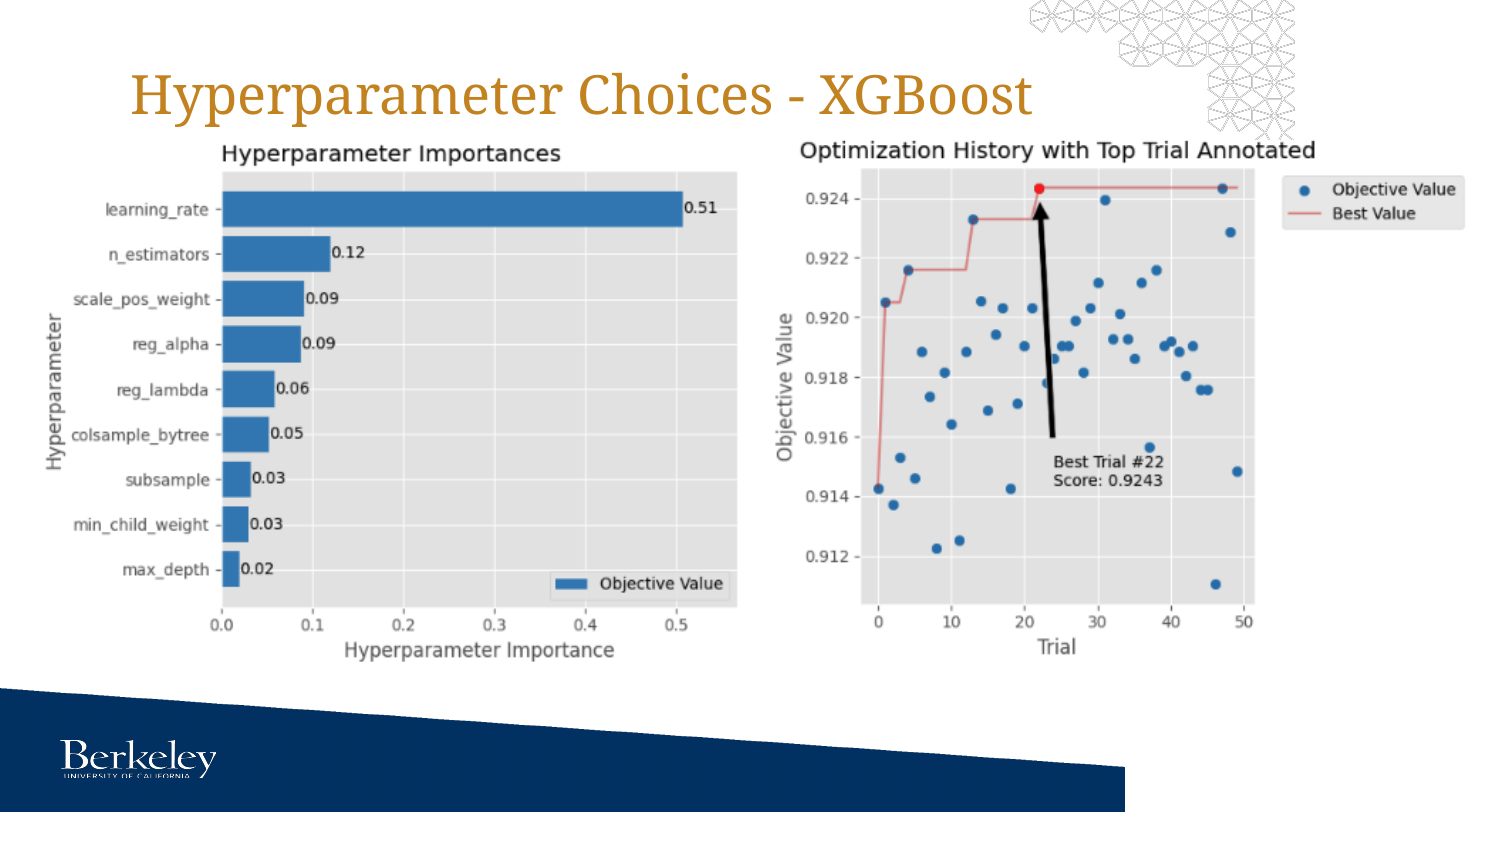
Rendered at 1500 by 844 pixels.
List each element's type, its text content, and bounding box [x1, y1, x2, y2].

title Hyperparameter Choices - XGBoost [115, 12, 1234, 139]
picture [0, 688, 1125, 812]
picture [0, 0, 1500, 682]
